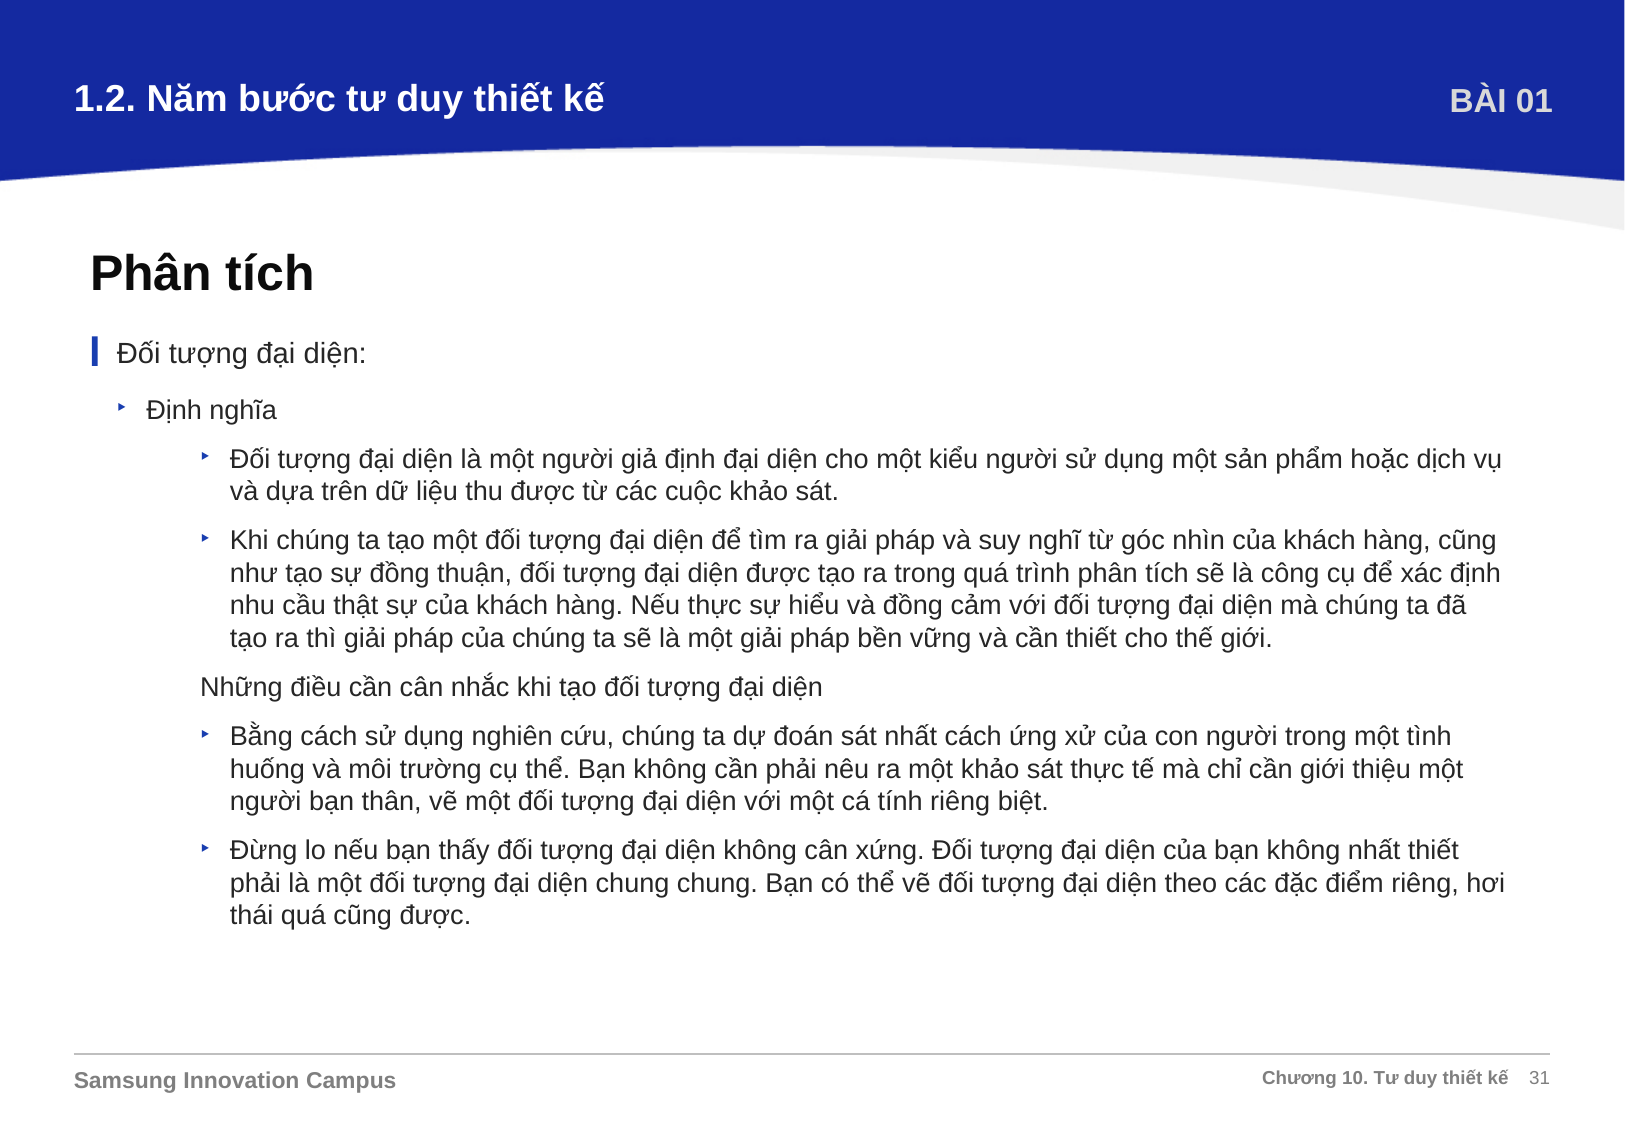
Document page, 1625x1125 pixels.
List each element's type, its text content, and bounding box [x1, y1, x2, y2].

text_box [73, 73, 1554, 120]
text_box Định nghĩa Đối tượng đại diện là một người giả định đại diện cho một kiểu người sử dụng một sản phẩm hoặc dịch vụ và dựa trên dữ liệu thu được từ các cuộc khảo sát. Khi chúng ta tạo một đối tượng đại diện để tìm ra giải pháp và suy nghĩ từ góc nhìn của khách hàng, cũng như tạo sự đồng thuận, đối tượng đại diện được tạo ra trong quá trình phân tích sẽ là công cụ để xác định nhu cầu thật sự của khách hàng. Nếu thực sự hiểu và đồng cảm với đối tượng đại diện mà chúng ta đã tạo ra thì giải pháp của chúng ta sẽ là một giải pháp bền vững và cần thiết cho thế giới. Những điều cần cân nhắc khi tạo đối tượng đại diện Bằng cách sử dụng nghiên cứu, chúng ta dự đoán sát nhất cách ứng xử của con người trong một tình huống và môi trường cụ thể. Bạn không cần phải nêu ra một khảo sát thực tế mà chỉ cần giới thiệu một người bạn thân, vẽ một đối tượng đại diện với một cá tính riêng biệt. Đừng lo nếu bạn thấy đối tượng đại diện không cân xứng. Đối tượng đại diện của bạn không nhất thiết phải là một đối tượng đại diện chung chung. Bạn có thể vẽ đối tượng đại diện theo các đặc điểm riêng, hơi thái quá cũng được. [116, 380, 1533, 942]
text_box Phân tích [89, 240, 1533, 301]
picture [0, 0, 1625, 1125]
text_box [91, 334, 1533, 371]
